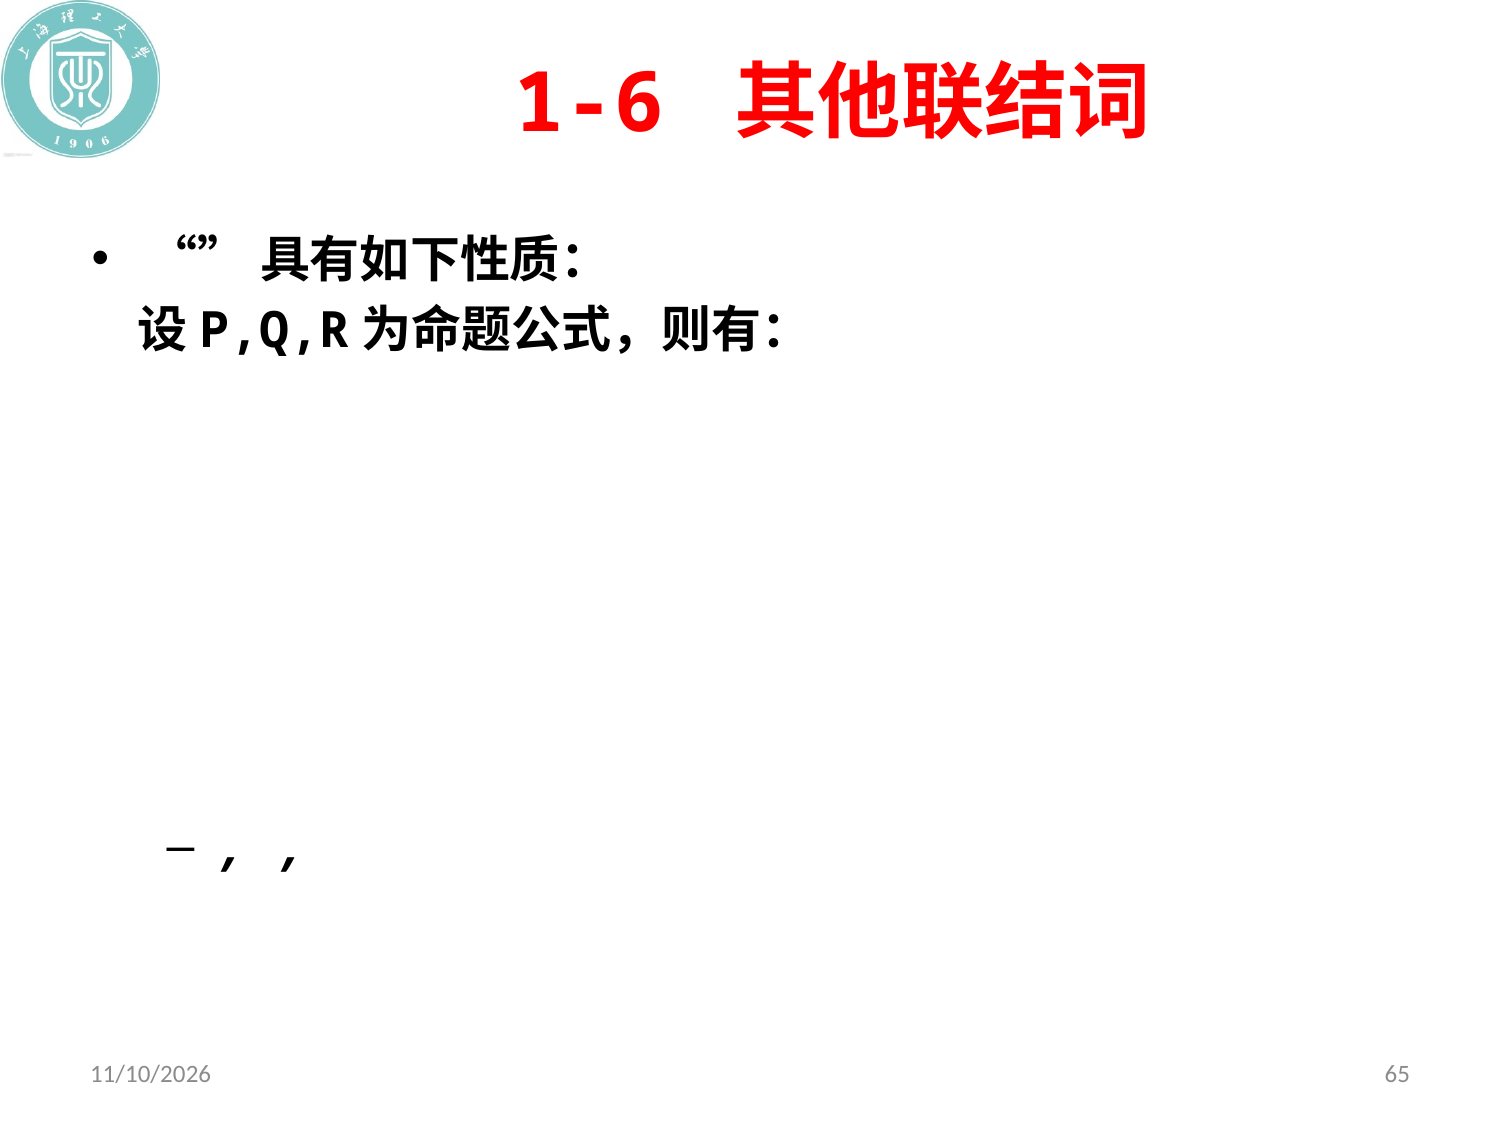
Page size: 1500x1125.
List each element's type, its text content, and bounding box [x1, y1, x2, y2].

picture [1, 0, 160, 158]
title 1-6 其他联结词 [195, 11, 1471, 185]
slide_number 65 [1074, 1042, 1425, 1103]
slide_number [75, 1042, 425, 1103]
